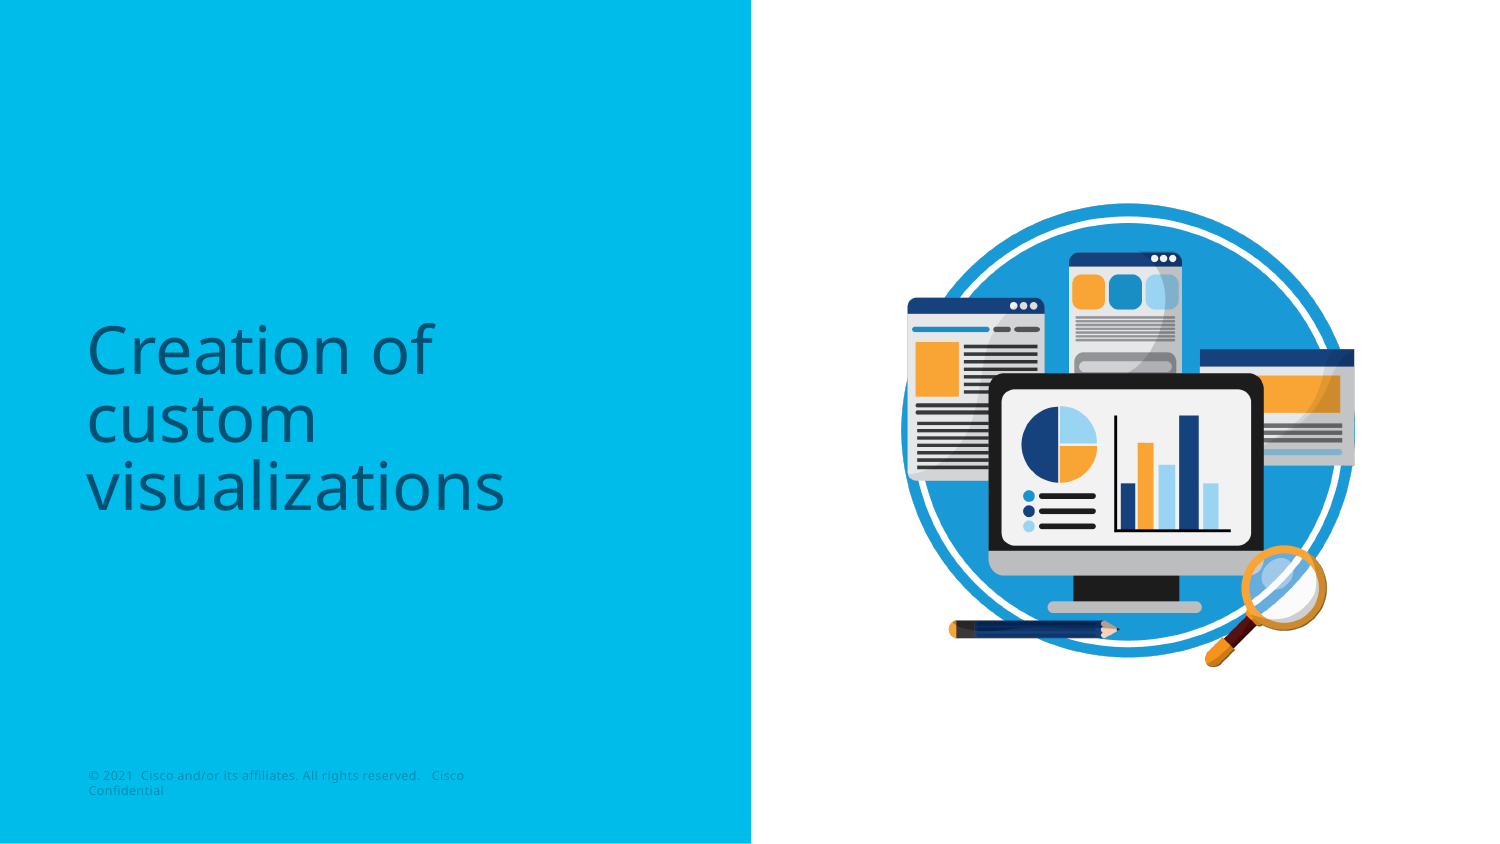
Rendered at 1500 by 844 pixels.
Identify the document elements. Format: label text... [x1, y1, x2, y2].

title Creation of custom visualizations [71, 272, 697, 572]
picture [901, 203, 1355, 667]
